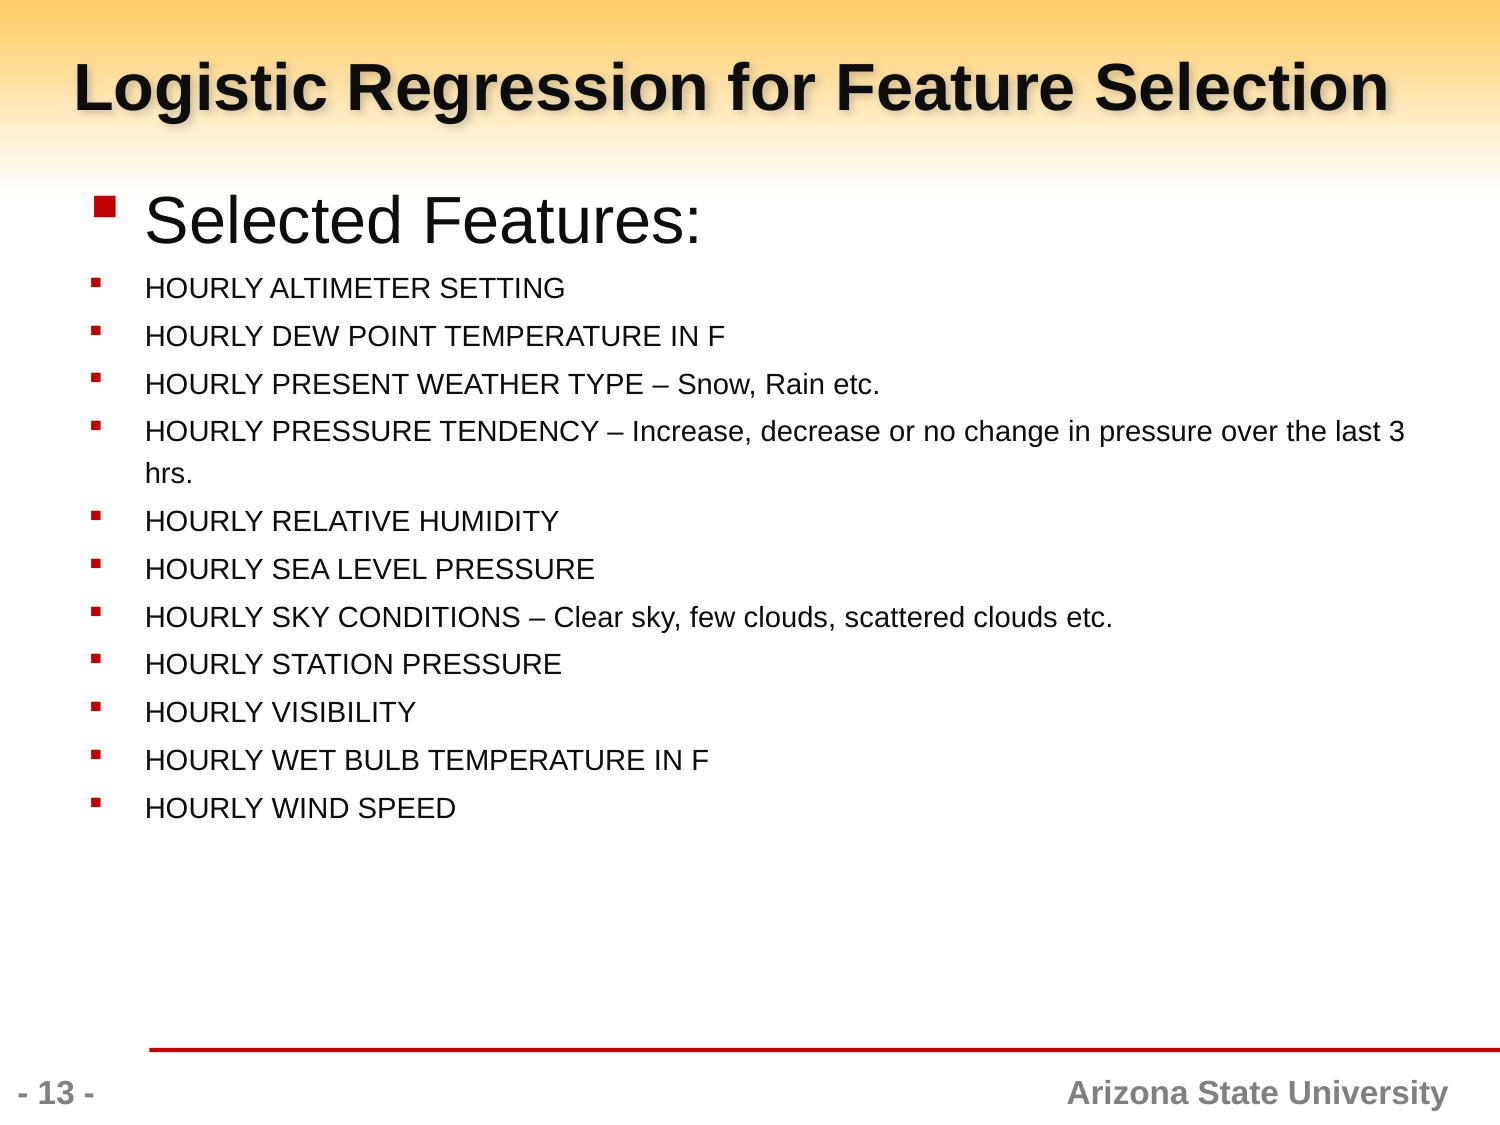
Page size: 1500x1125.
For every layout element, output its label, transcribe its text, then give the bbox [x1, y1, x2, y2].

picture [0, 0, 1500, 198]
slide_number - 13 - [0, 1063, 113, 1125]
list Selected Features: HOURLY ALTIMETER SETTING HOURLY DEW POINT TEMPERATURE IN F HOURLY PRESENT WEATHER TYPE – Snow, Rain etc. HOURLY PRESSURE TENDENCY – Increase, decrease or no change in pressure over the last 3 hrs. HOURLY RELATIVE HUMIDITY HOURLY SEA LEVEL PRESSURE HOURLY SKY CONDITIONS – Clear sky, few clouds, scattered clouds etc. HOURLY STATION PRESSURE HOURLY VISIBILITY HOURLY WET BULB TEMPERATURE IN F HOURLY WIND SPEED [73, 152, 1424, 992]
title Logistic Regression for Feature Selection [72, 18, 1424, 150]
